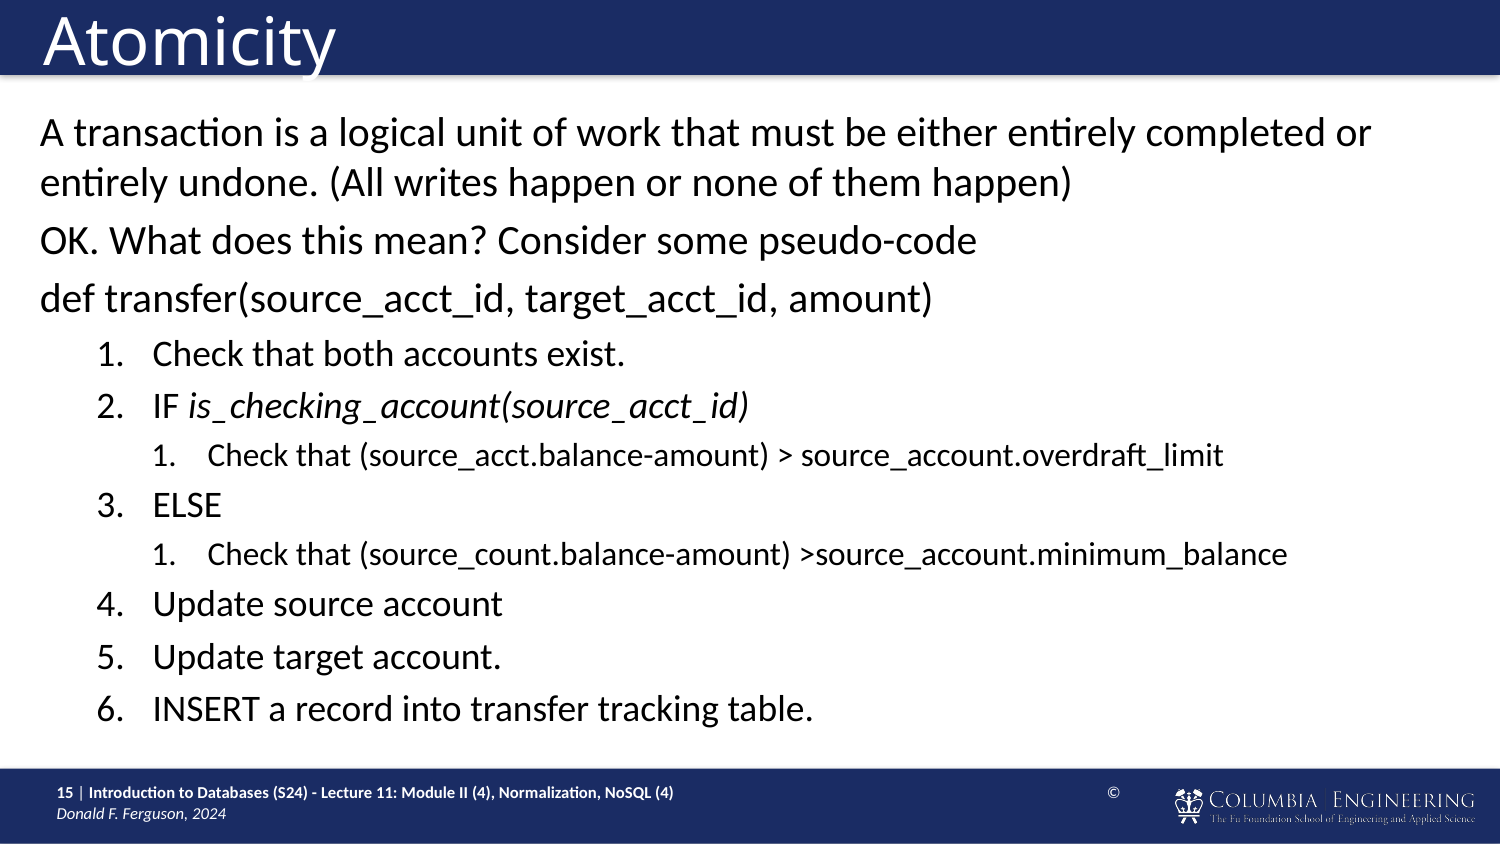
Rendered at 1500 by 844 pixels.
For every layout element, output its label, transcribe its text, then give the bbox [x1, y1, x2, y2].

title Atomicity [28, 0, 1450, 73]
list A transaction is a logical unit of work that must be either entirely completed or entirely undone. (All writes happen or none of them happen) OK. What does this mean? Consider some pseudo-code def transfer(source_acct_id, target_acct_id, amount) Check that both accounts exist. IF is_checking_account(source_acct_id) Check that (source_acct.balance-amount) > source_account.overdraft_limit ELSE Check that (source_count.balance-amount) >source_account.minimum_balance Update source account Update target account. INSERT a record into transfer tracking table. [24, 96, 1475, 760]
